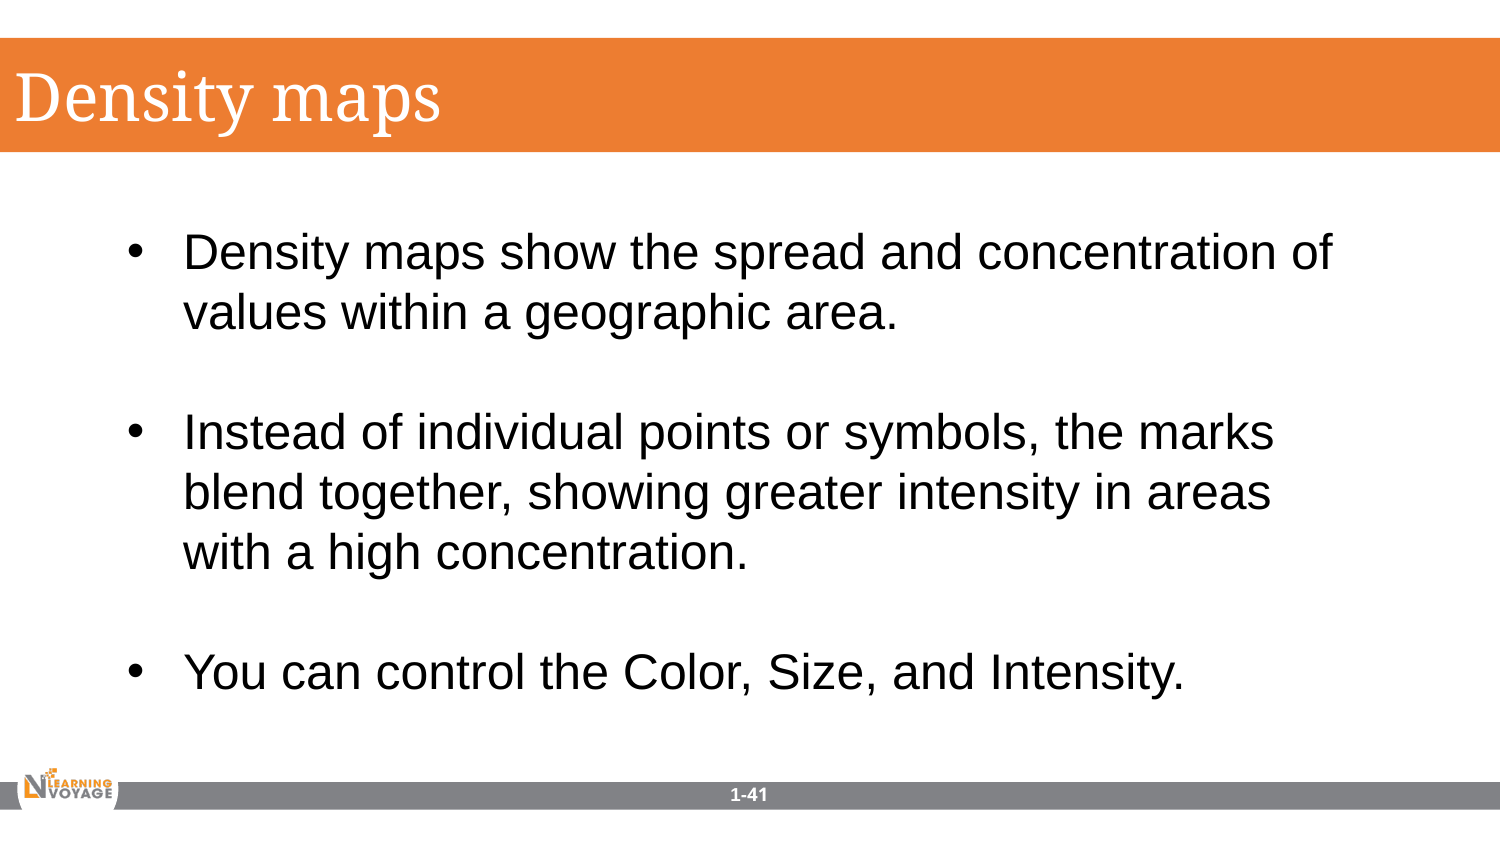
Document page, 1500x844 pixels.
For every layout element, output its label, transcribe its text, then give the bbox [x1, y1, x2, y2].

text_box Density maps [0, 37, 1500, 153]
text_box Density maps show the spread and concentration of values within a geographic area. Instead of individual points or symbols, the marks blend together, showing greater intensity in areas with a high concentration. You can control the Color, Size, and Intensity. [126, 217, 1373, 700]
picture [0, 706, 144, 844]
slide_number 1-41 [692, 770, 784, 821]
